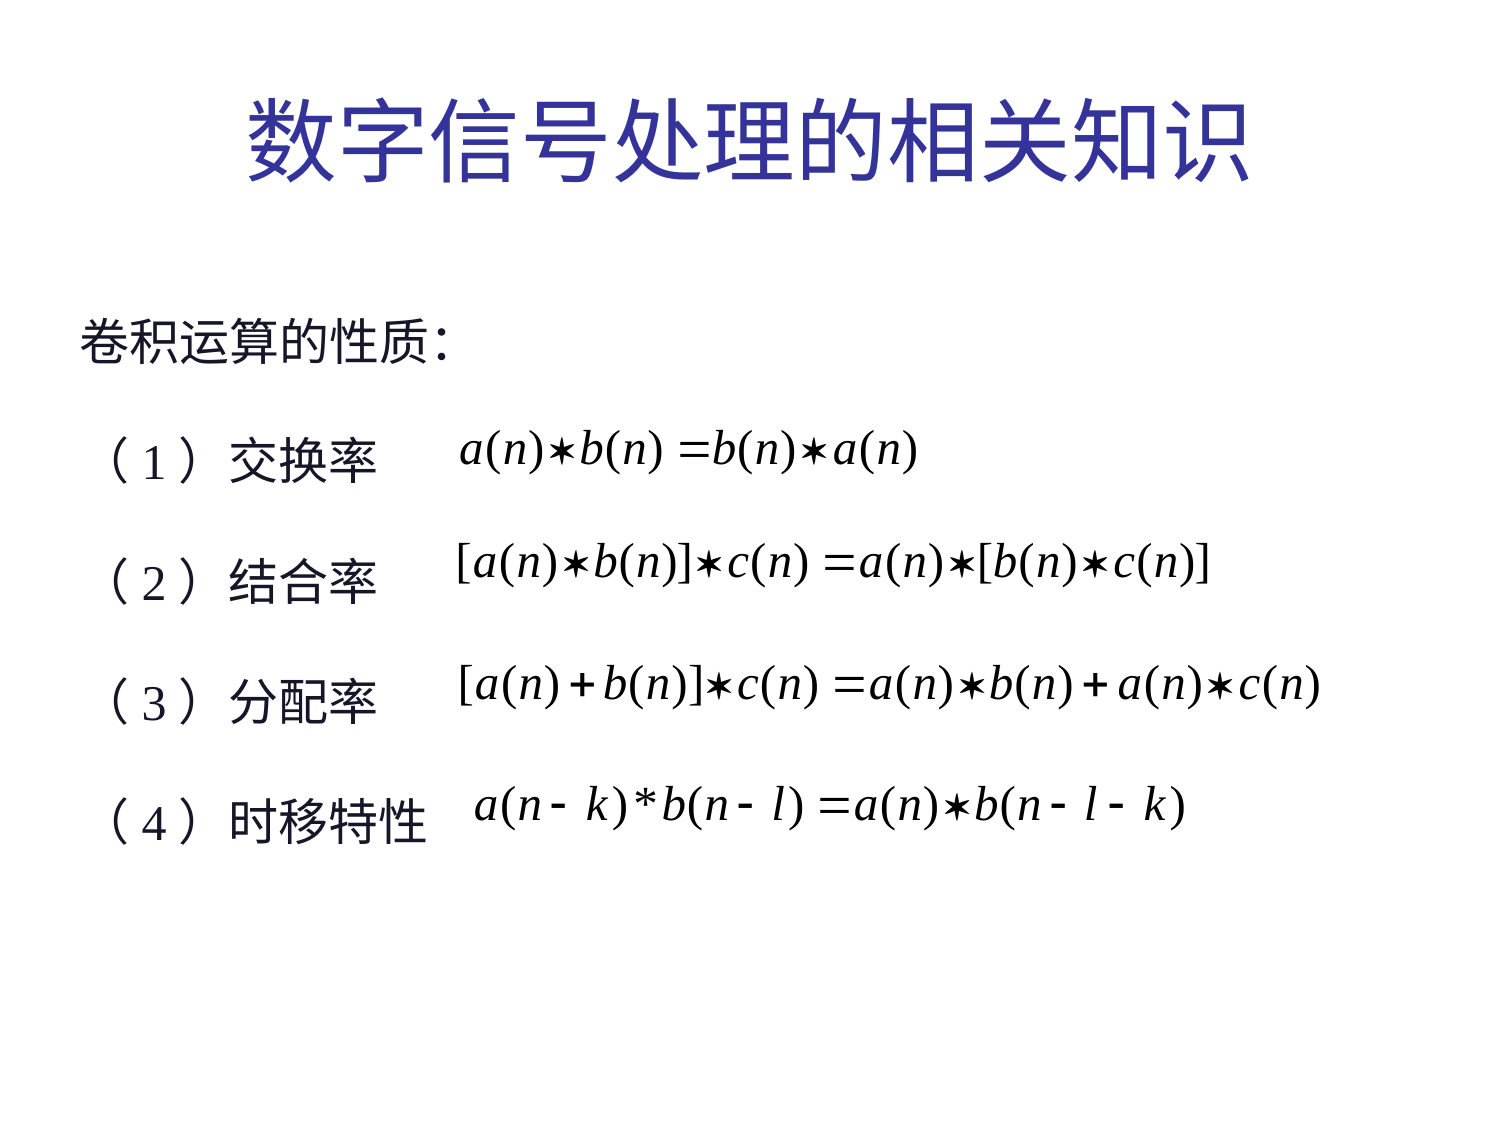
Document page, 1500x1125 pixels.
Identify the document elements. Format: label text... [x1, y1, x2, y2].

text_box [453, 653, 1329, 720]
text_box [451, 531, 1216, 598]
text_box 卷积运算的性质： （1）交换率 （2）结合率 （3）分配率 （4）时移特性 [64, 302, 1353, 653]
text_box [466, 774, 1195, 841]
title 数字信号处理的相关知识 [75, 45, 1425, 233]
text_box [451, 419, 926, 486]
